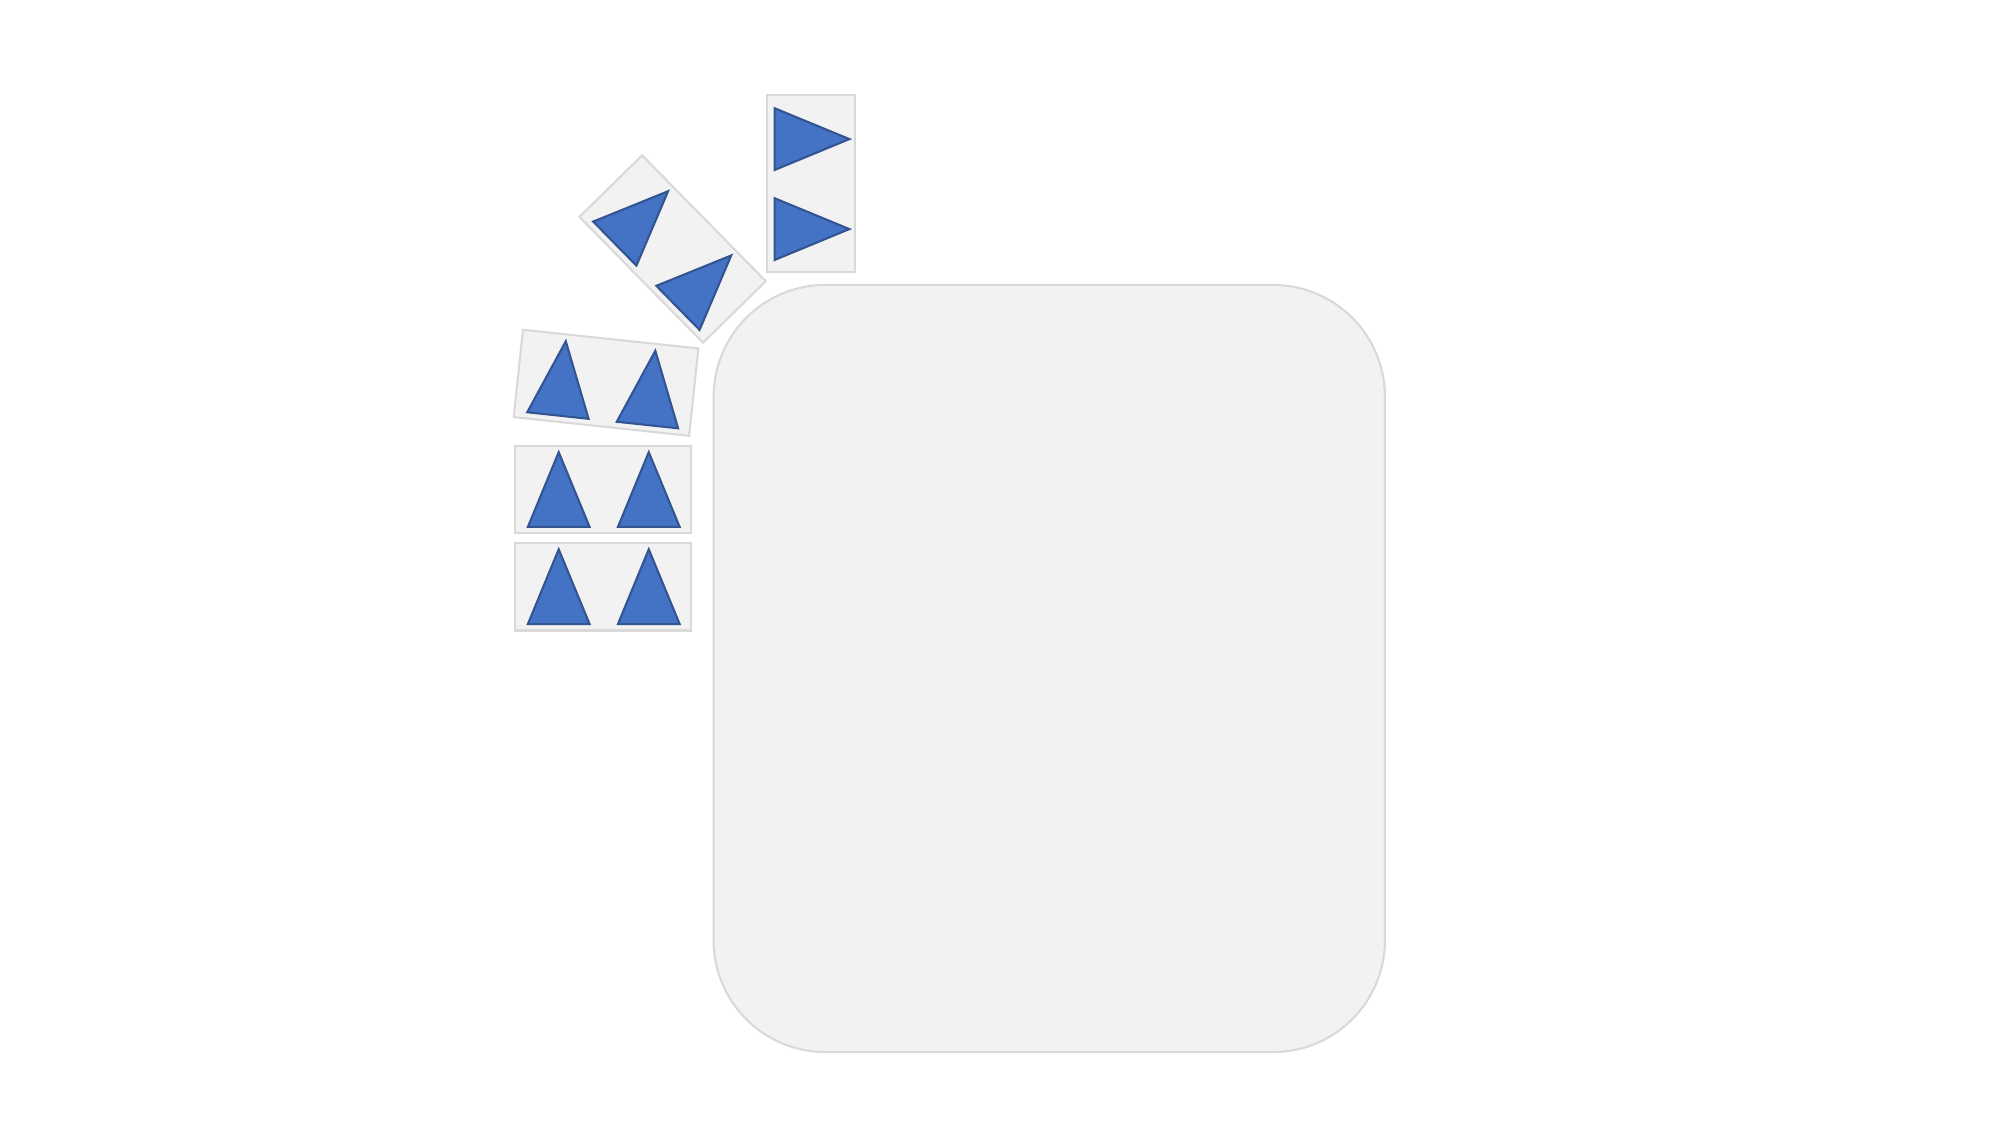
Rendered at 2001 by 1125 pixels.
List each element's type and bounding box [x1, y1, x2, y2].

text_box [517, 338, 695, 427]
text_box [712, 283, 1386, 1054]
text_box [584, 205, 761, 294]
text_box [722, 139, 900, 228]
text_box [514, 445, 692, 534]
text_box [514, 542, 692, 631]
